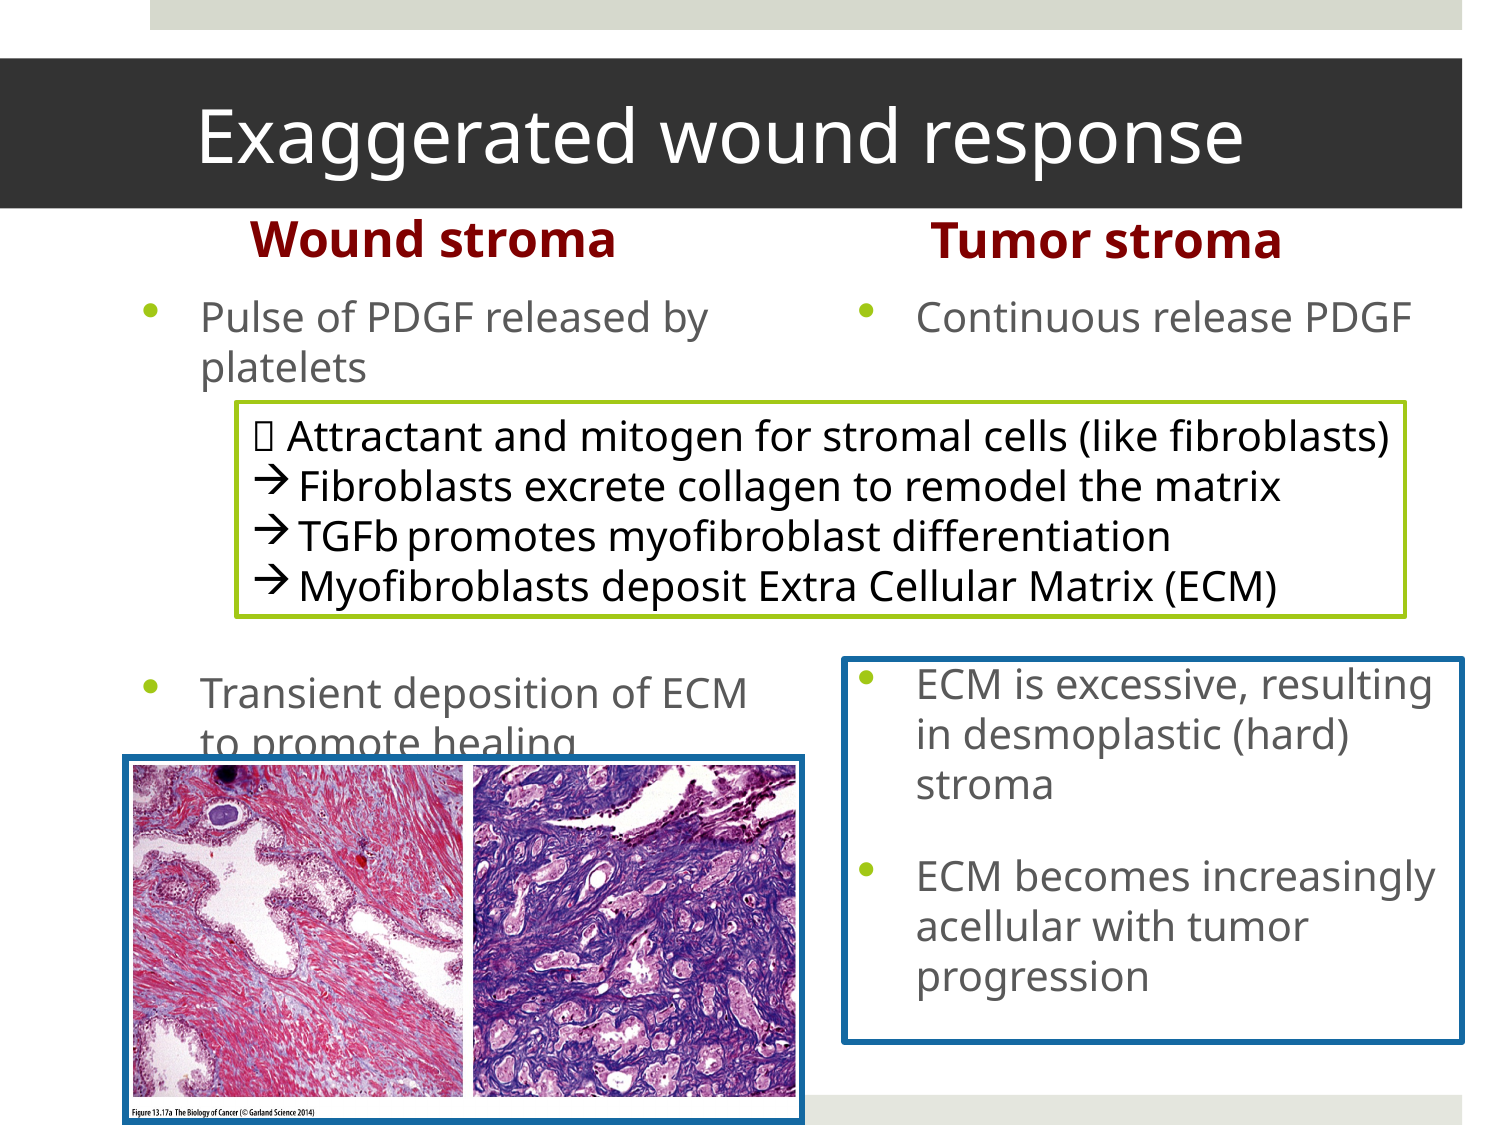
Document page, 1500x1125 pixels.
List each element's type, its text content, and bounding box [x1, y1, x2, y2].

text_box  Attractant and mitogen for stromal cells (like fibroblasts) Fibroblasts excrete collagen to remodel the matrix TGFb promotes myofibroblast differentiation Myofibroblasts deposit Extra Cellular Matrix (ECM) [236, 401, 1405, 617]
picture [127, 760, 800, 1119]
list Pulse of PDGF released by platelets Transient deposition of ECM to promote healing [128, 283, 769, 754]
title Exaggerated wound response [0, 58, 1463, 209]
text_box [843, 658, 1463, 1043]
list Wound stroma [235, 130, 821, 275]
list Continuous release PDGF ECM is excessive, resulting in desmoplastic (hard) stroma ECM becomes increasingly acellular with tumor progression [844, 283, 1463, 658]
list Tumor stroma [915, 132, 1500, 277]
